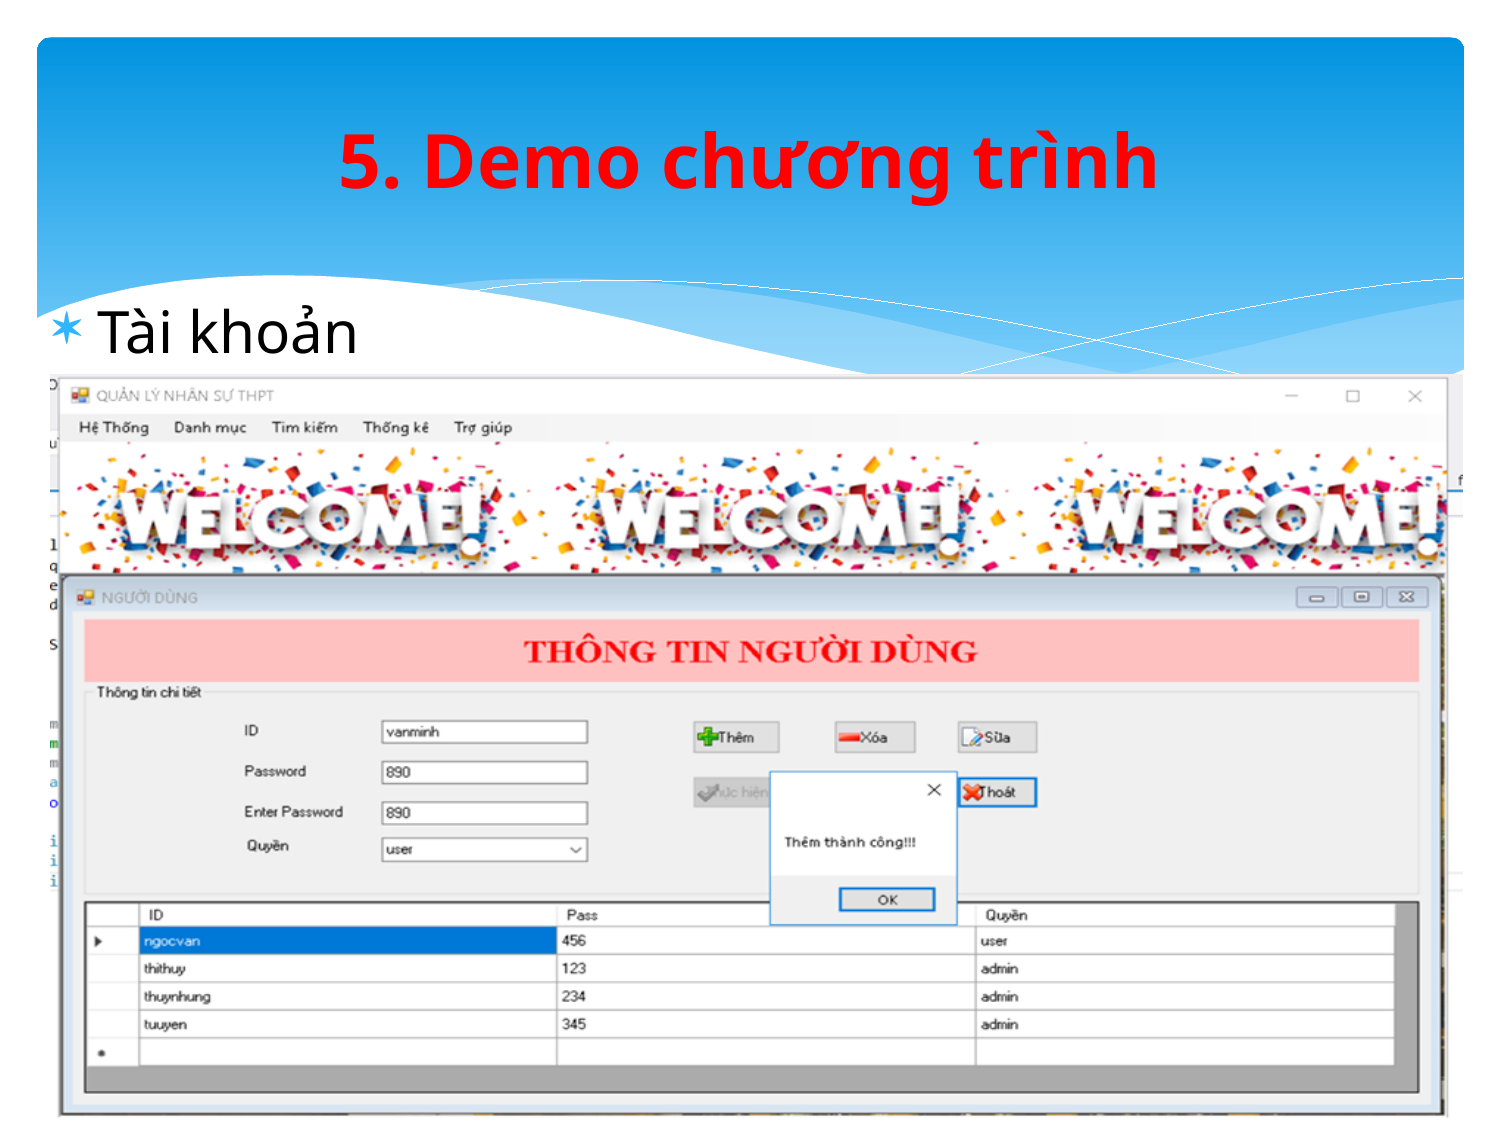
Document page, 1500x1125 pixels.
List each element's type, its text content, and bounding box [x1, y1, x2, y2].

title 5. Demo chương trình [75, 55, 1425, 261]
list Tài khoản [37, 287, 1450, 1005]
picture [49, 374, 1463, 1125]
